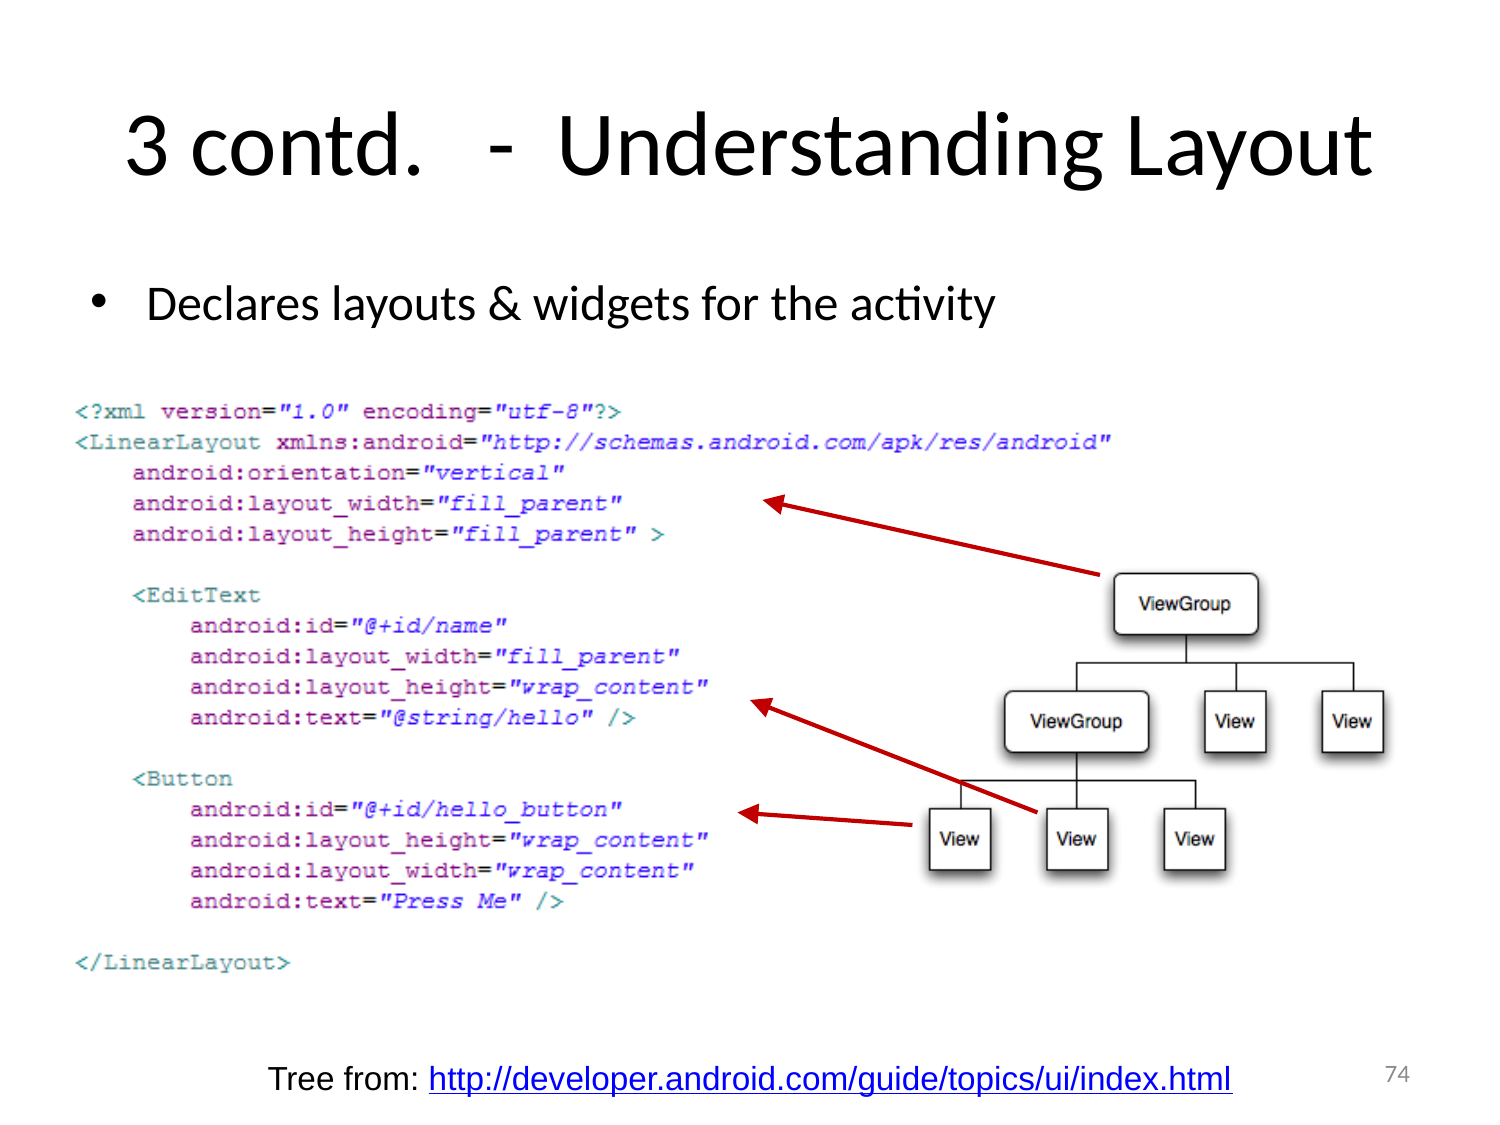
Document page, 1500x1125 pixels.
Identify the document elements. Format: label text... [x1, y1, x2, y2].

title 3 contd. - Understanding Layout [74, 44, 1426, 233]
slide_number 74 [1074, 1042, 1425, 1103]
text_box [737, 812, 913, 826]
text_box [762, 499, 1101, 576]
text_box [749, 699, 1038, 813]
picture [74, 399, 1401, 976]
list Declares layouts & widgets for the activity [74, 262, 1426, 1006]
text_box Tree from: http://developer.android.com/guide/topics/ui/index.html [200, 1049, 1300, 1105]
